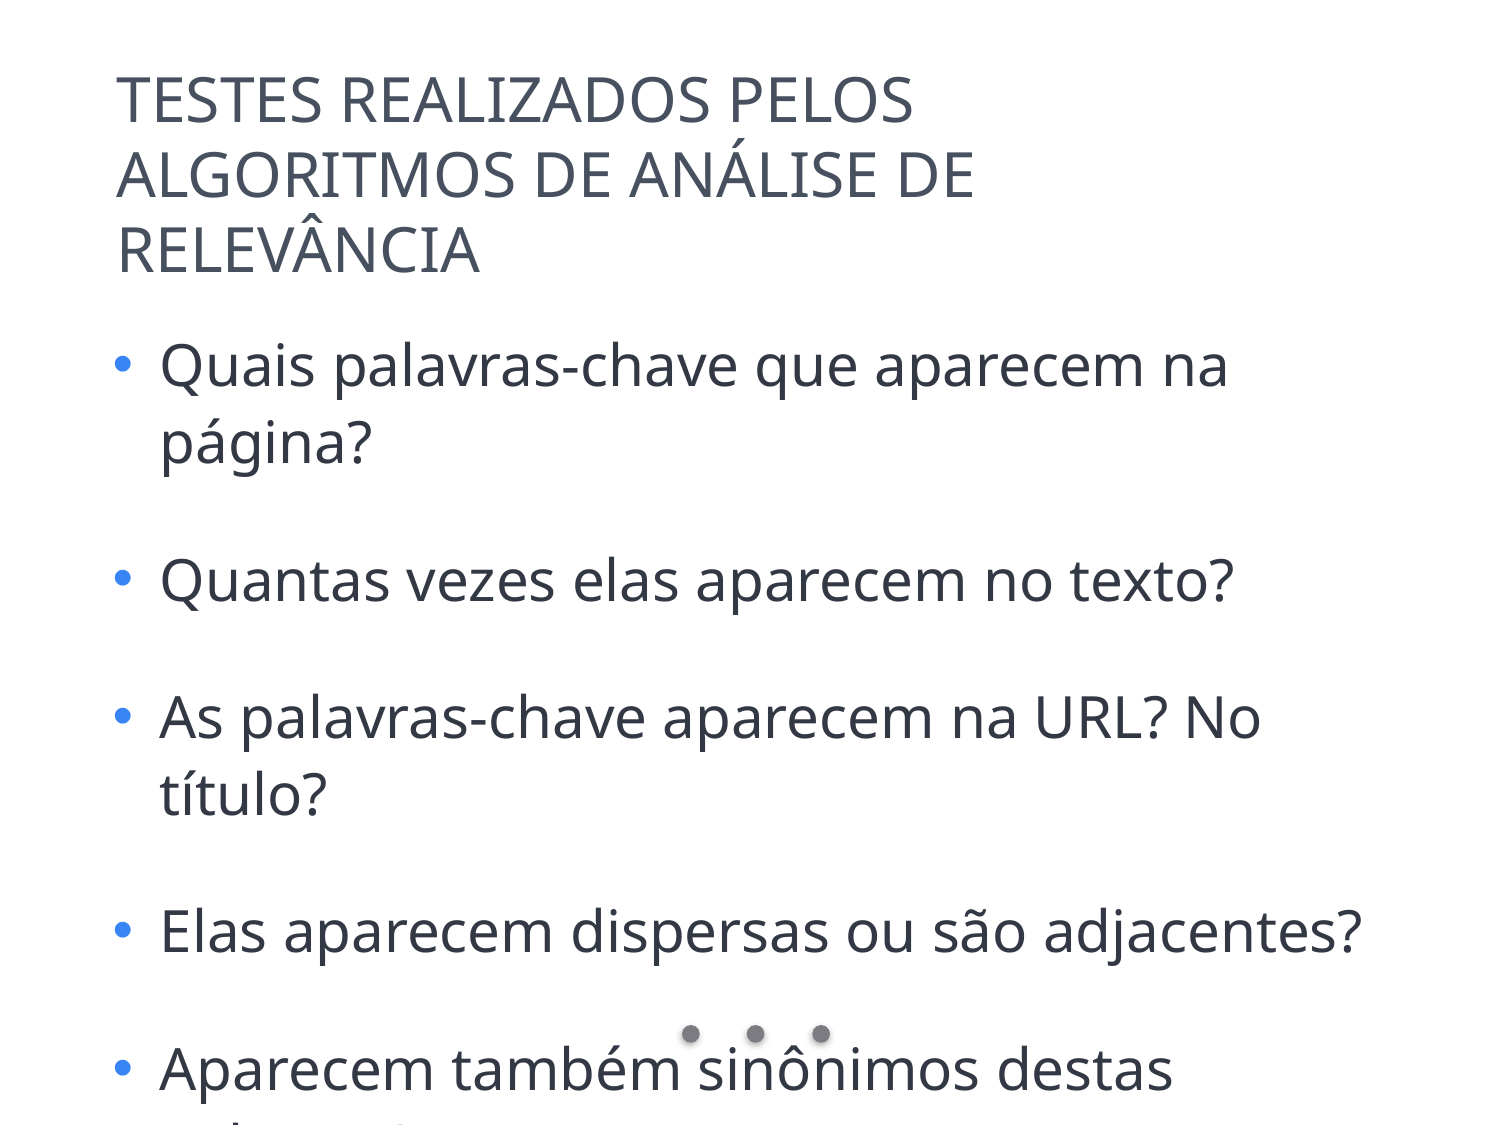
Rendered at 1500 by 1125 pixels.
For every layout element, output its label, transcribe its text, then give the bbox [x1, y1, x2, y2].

text_box Quais palavras-chave que aparecem na página? Quantas vezes elas aparecem no texto? As palavras-chave aparecem na URL? No título? Elas aparecem dispersas ou são adjacentes? Aparecem também sinônimos destas palavras? [97, 314, 1431, 1125]
text_box [681, 1024, 701, 1044]
text_box [745, 1024, 766, 1044]
text_box TESTES REALIZADOS PELOS ALGORITMOS DE ANÁLISE DE RELEVÂNCIA [101, 101, 1330, 244]
text_box [811, 1024, 831, 1044]
